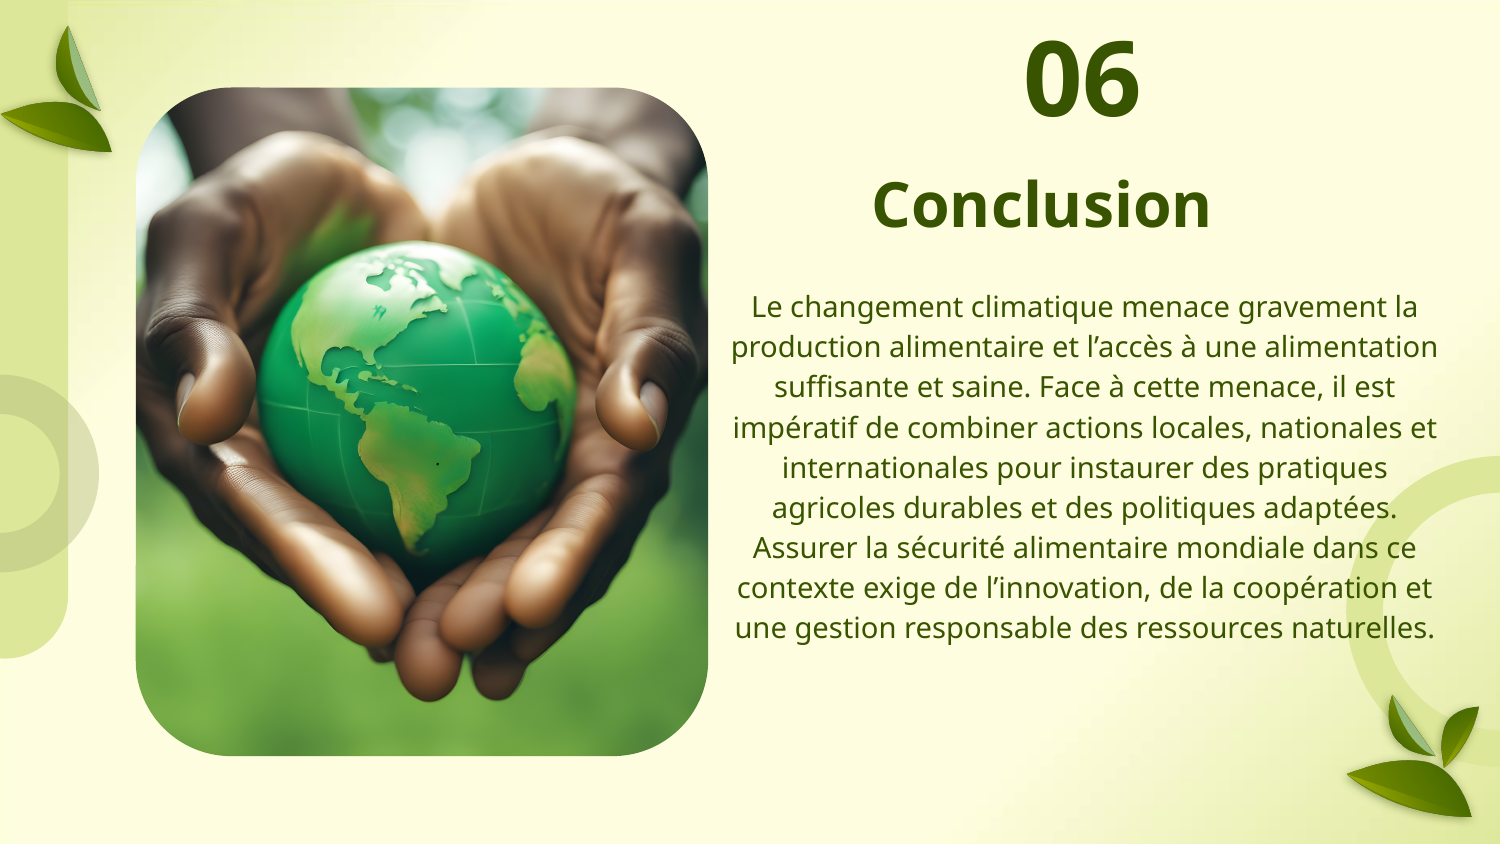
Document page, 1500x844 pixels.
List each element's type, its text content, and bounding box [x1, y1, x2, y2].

picture [0, 0, 1500, 844]
title Conclusion [856, 150, 1500, 245]
subtitle Le changement climatique menace gravement la production alimentaire et l’accès à une alimentation suffisante et saine. Face à cette menace, il est impératif de combiner actions locales, nationales et internationales pour instaurer des pratiques agricoles durables et des politiques adaptées. Assurer la sécurité alimentaire mondiale dans ce contexte exige de l’innovation, de la coopération et une gestion responsable des ressources naturelles. [713, 268, 1468, 435]
text_box 06 [962, 8, 1204, 142]
